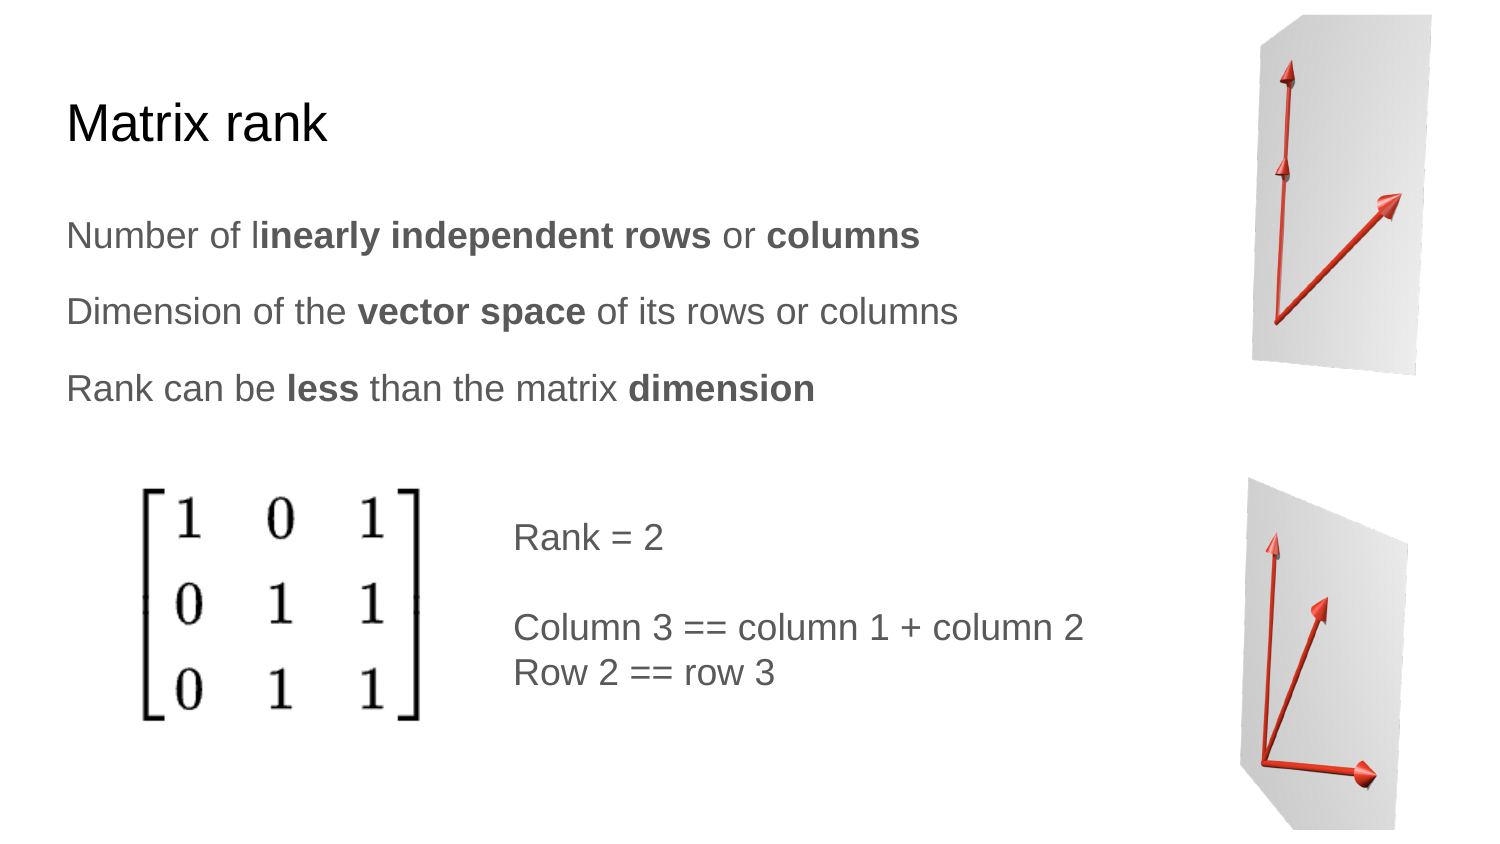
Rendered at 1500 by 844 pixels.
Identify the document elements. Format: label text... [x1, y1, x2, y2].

text_box Rank = 2 Column 3 == column 1 + column 2 Row 2 == row 3 [498, 497, 1092, 708]
picture [888, 16, 1500, 830]
picture [110, 464, 443, 744]
title Matrix rank [51, 72, 1092, 167]
list Number of linearly independent rows or columns Dimension of the vector space of its rows or columns Rank can be less than the matrix dimension [51, 189, 1092, 750]
